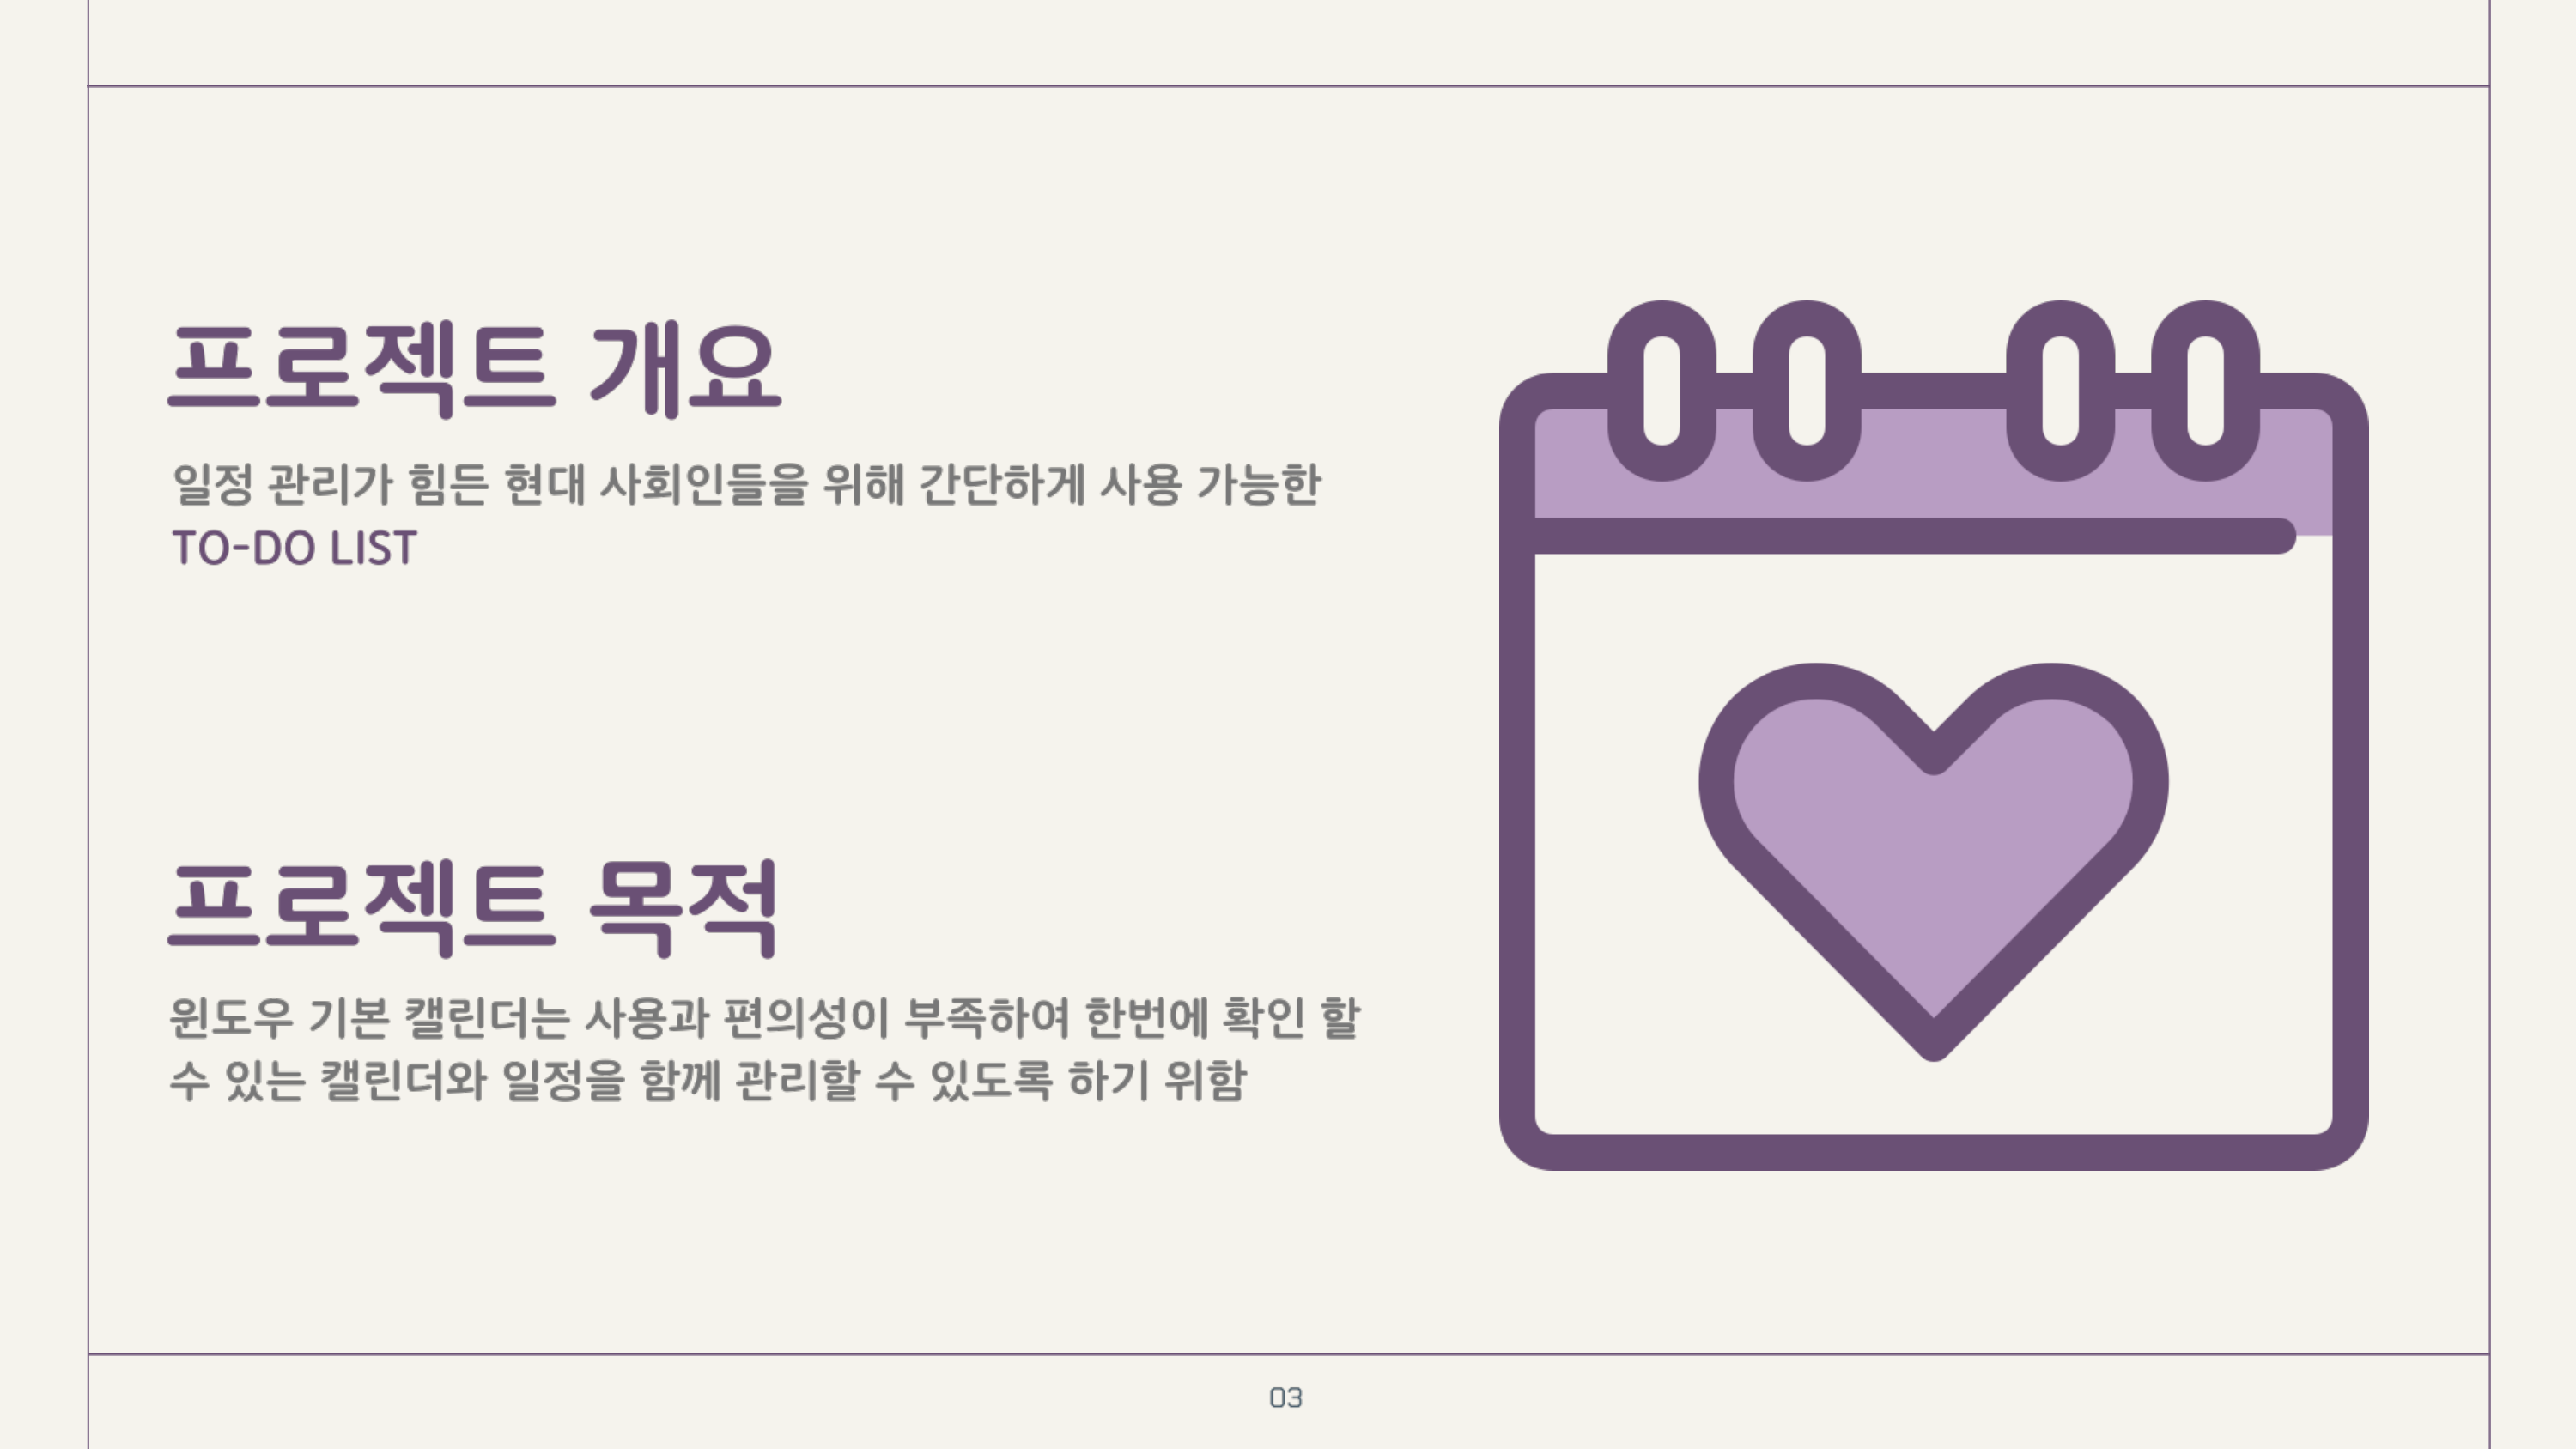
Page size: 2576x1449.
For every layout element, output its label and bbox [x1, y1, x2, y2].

picture [86, 1373, 1317, 1430]
text_box [87, 0, 2491, 1449]
picture [147, 823, 1382, 1124]
text_box [1499, 300, 2370, 1171]
picture [147, 284, 1343, 585]
